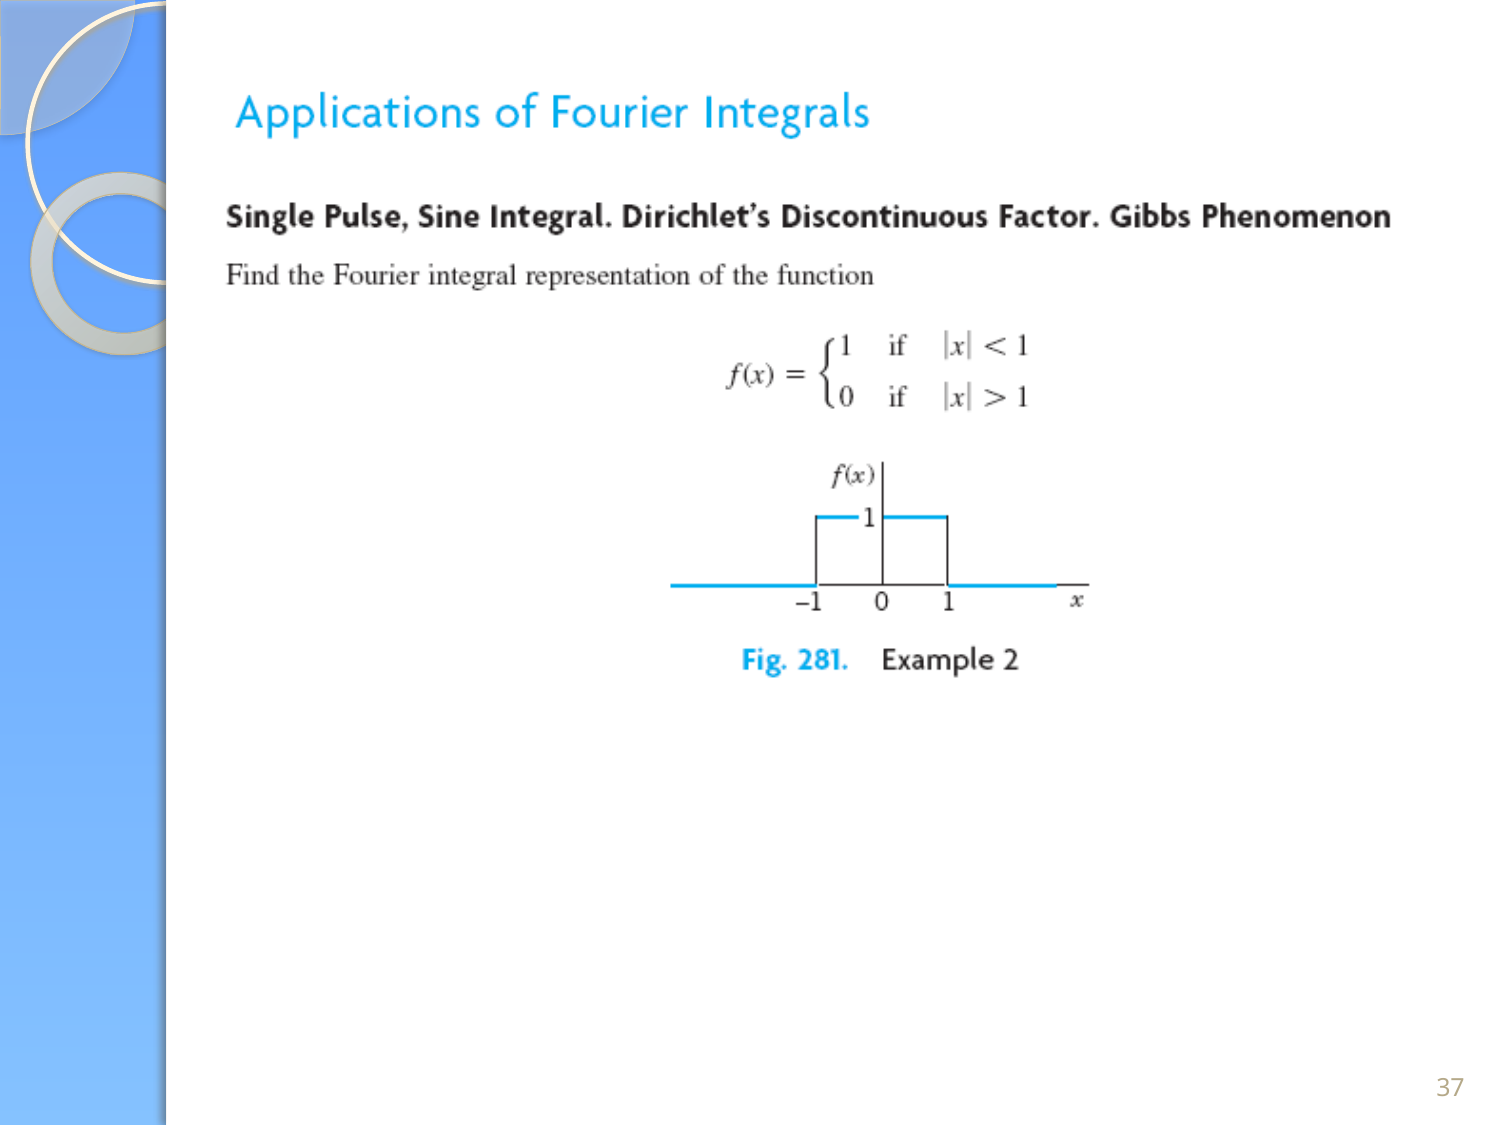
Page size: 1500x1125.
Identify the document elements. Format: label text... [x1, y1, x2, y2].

slide_number 37 [1413, 1034, 1488, 1113]
picture [229, 89, 883, 144]
picture [218, 184, 1397, 693]
